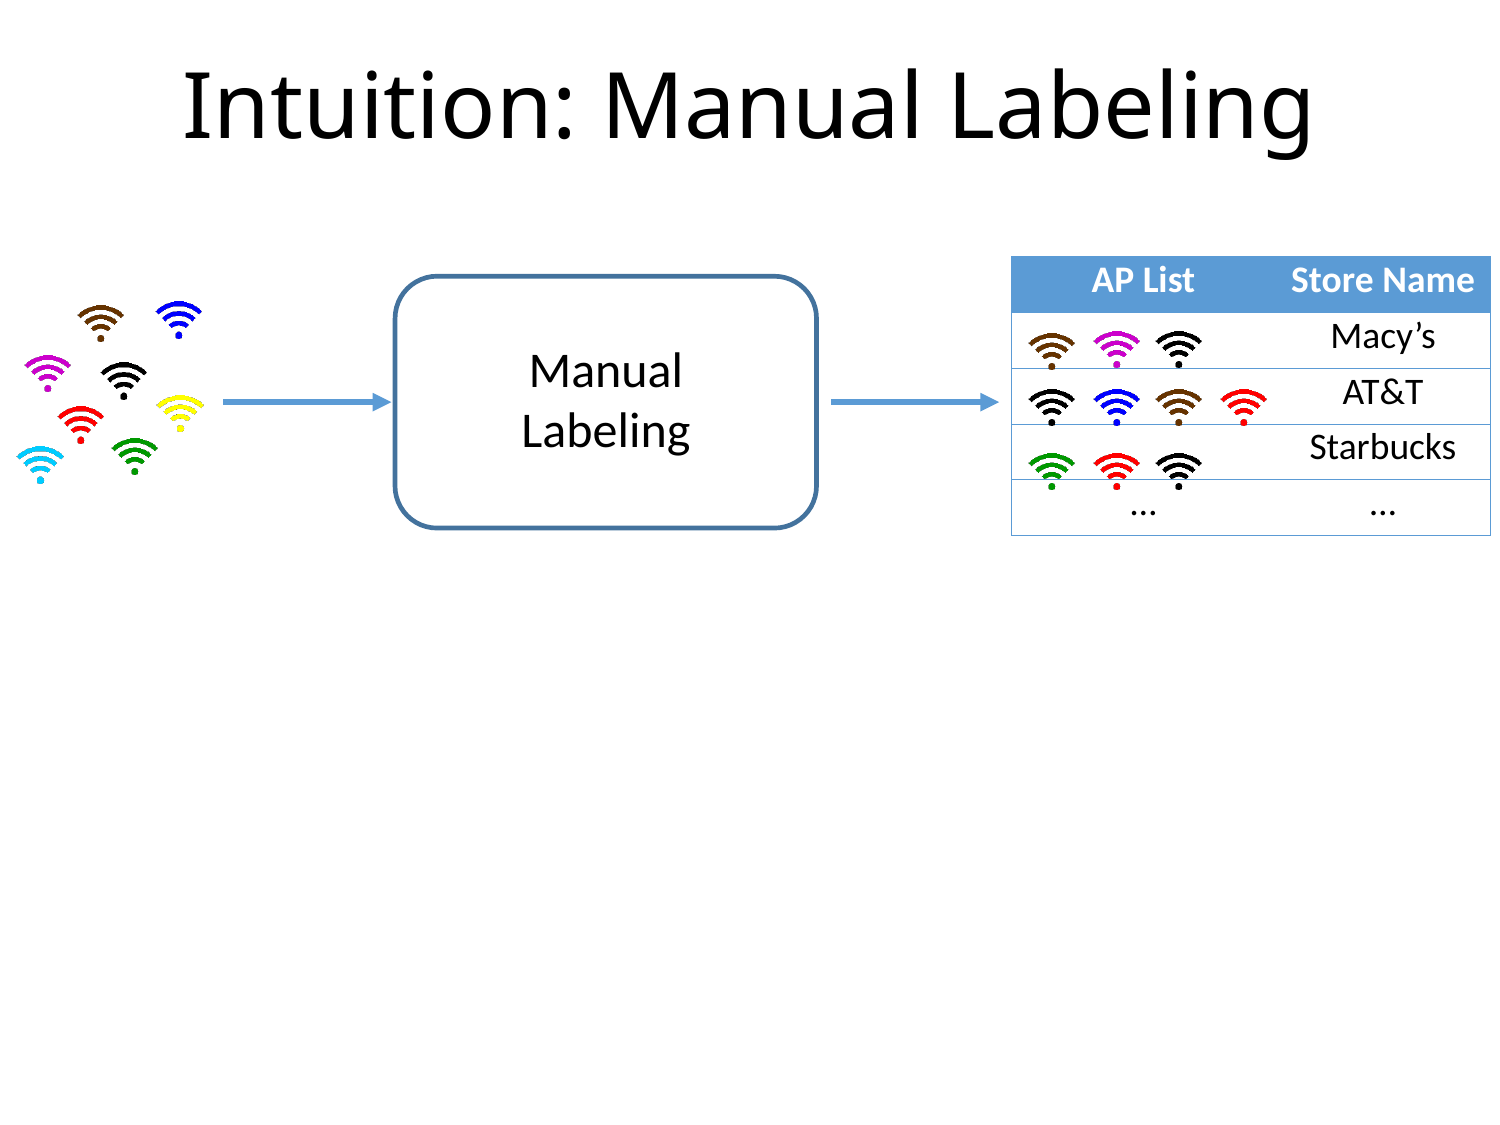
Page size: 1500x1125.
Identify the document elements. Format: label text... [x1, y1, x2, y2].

picture [1155, 331, 1202, 368]
picture [77, 305, 124, 342]
text_box [393, 275, 818, 530]
table_cell [1012, 425, 1276, 479]
picture [154, 301, 202, 339]
table_header Store Name [1276, 257, 1490, 312]
picture [156, 395, 204, 432]
picture [1155, 453, 1202, 490]
picture [1220, 389, 1267, 426]
table_header AP List [1012, 257, 1276, 312]
picture [16, 446, 31, 455]
picture [16, 452, 64, 484]
table_cell [1012, 313, 1276, 368]
table_cell Starbucks [1276, 425, 1490, 479]
picture [1093, 453, 1140, 490]
title Intuition: Manual Labeling [103, 0, 1397, 218]
table_cell [1012, 369, 1276, 424]
picture [50, 446, 64, 454]
picture [1093, 331, 1140, 368]
picture [1155, 389, 1202, 426]
picture [57, 406, 104, 444]
table_cell AT&T [1276, 369, 1490, 424]
picture [1028, 389, 1075, 426]
table_cell … [1012, 480, 1276, 535]
table_cell … [1276, 480, 1490, 535]
picture [1028, 333, 1075, 370]
text_box Manual Labeling [440, 329, 772, 465]
picture [1093, 389, 1140, 426]
table_cell Macy’s [1276, 313, 1490, 368]
picture [1028, 453, 1075, 490]
picture [100, 362, 147, 400]
picture [111, 438, 158, 475]
picture [24, 355, 71, 392]
